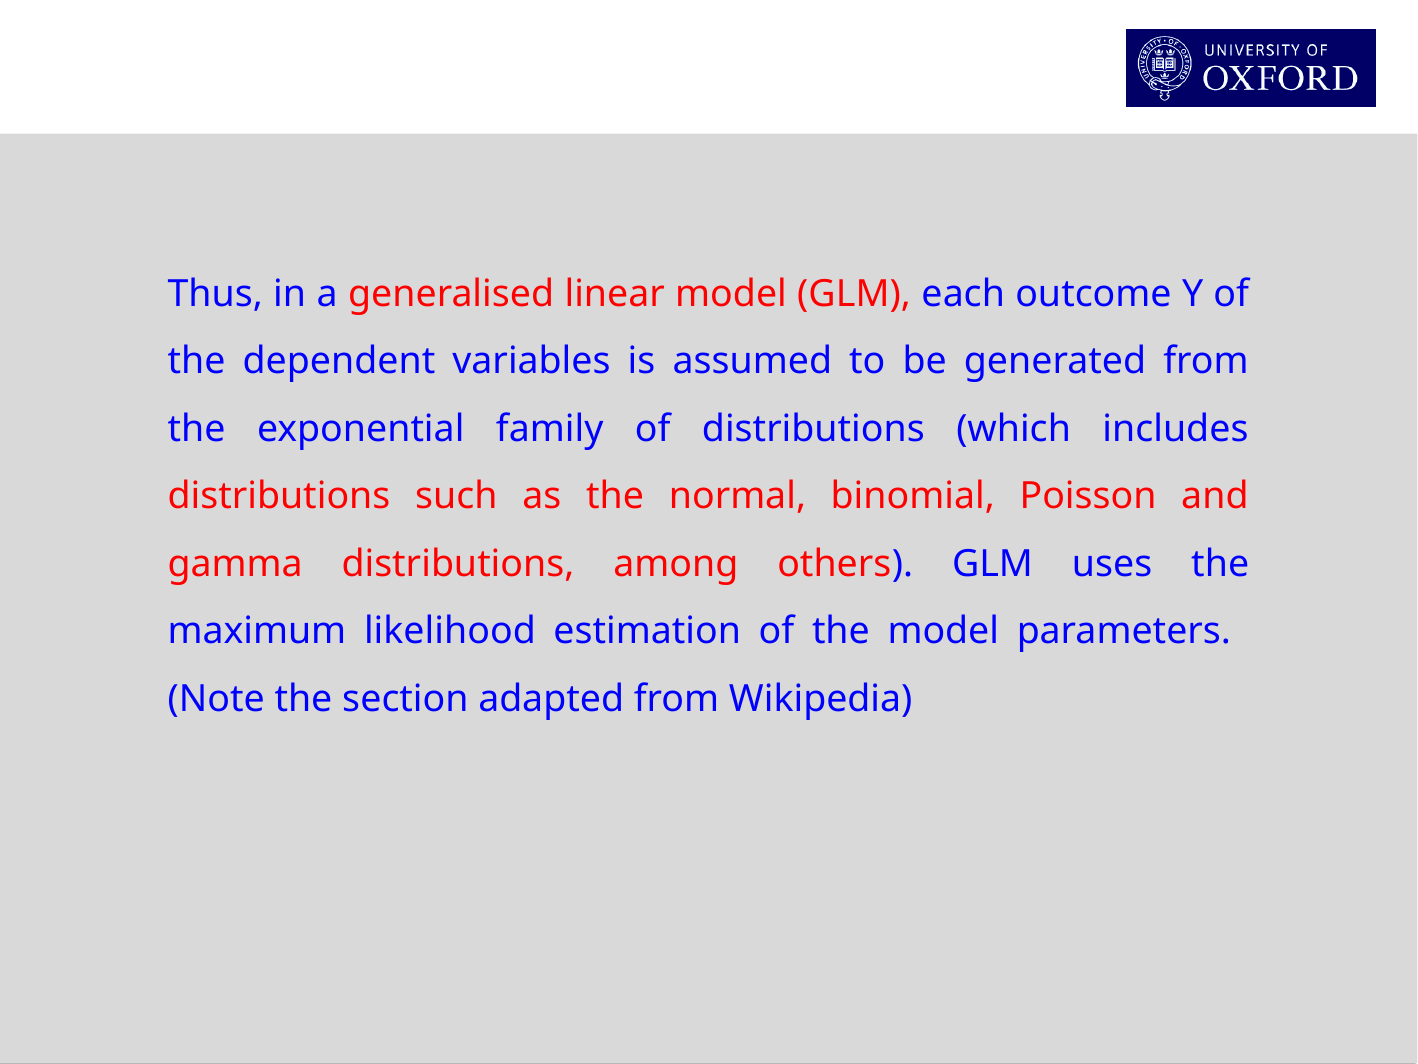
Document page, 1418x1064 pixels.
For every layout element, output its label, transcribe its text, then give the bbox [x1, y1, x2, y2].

text_box Thus, in a generalised linear model (GLM), each outcome Y of the dependent variables is assumed to be generated from the exponential family of distributions (which includes distributions such as the normal, binomial, Poisson and gamma distributions, among others). GLM uses the maximum likelihood estimation of the model parameters. (Note the section adapted from Wikipedia) [152, 239, 1265, 727]
picture [1126, 29, 1376, 107]
